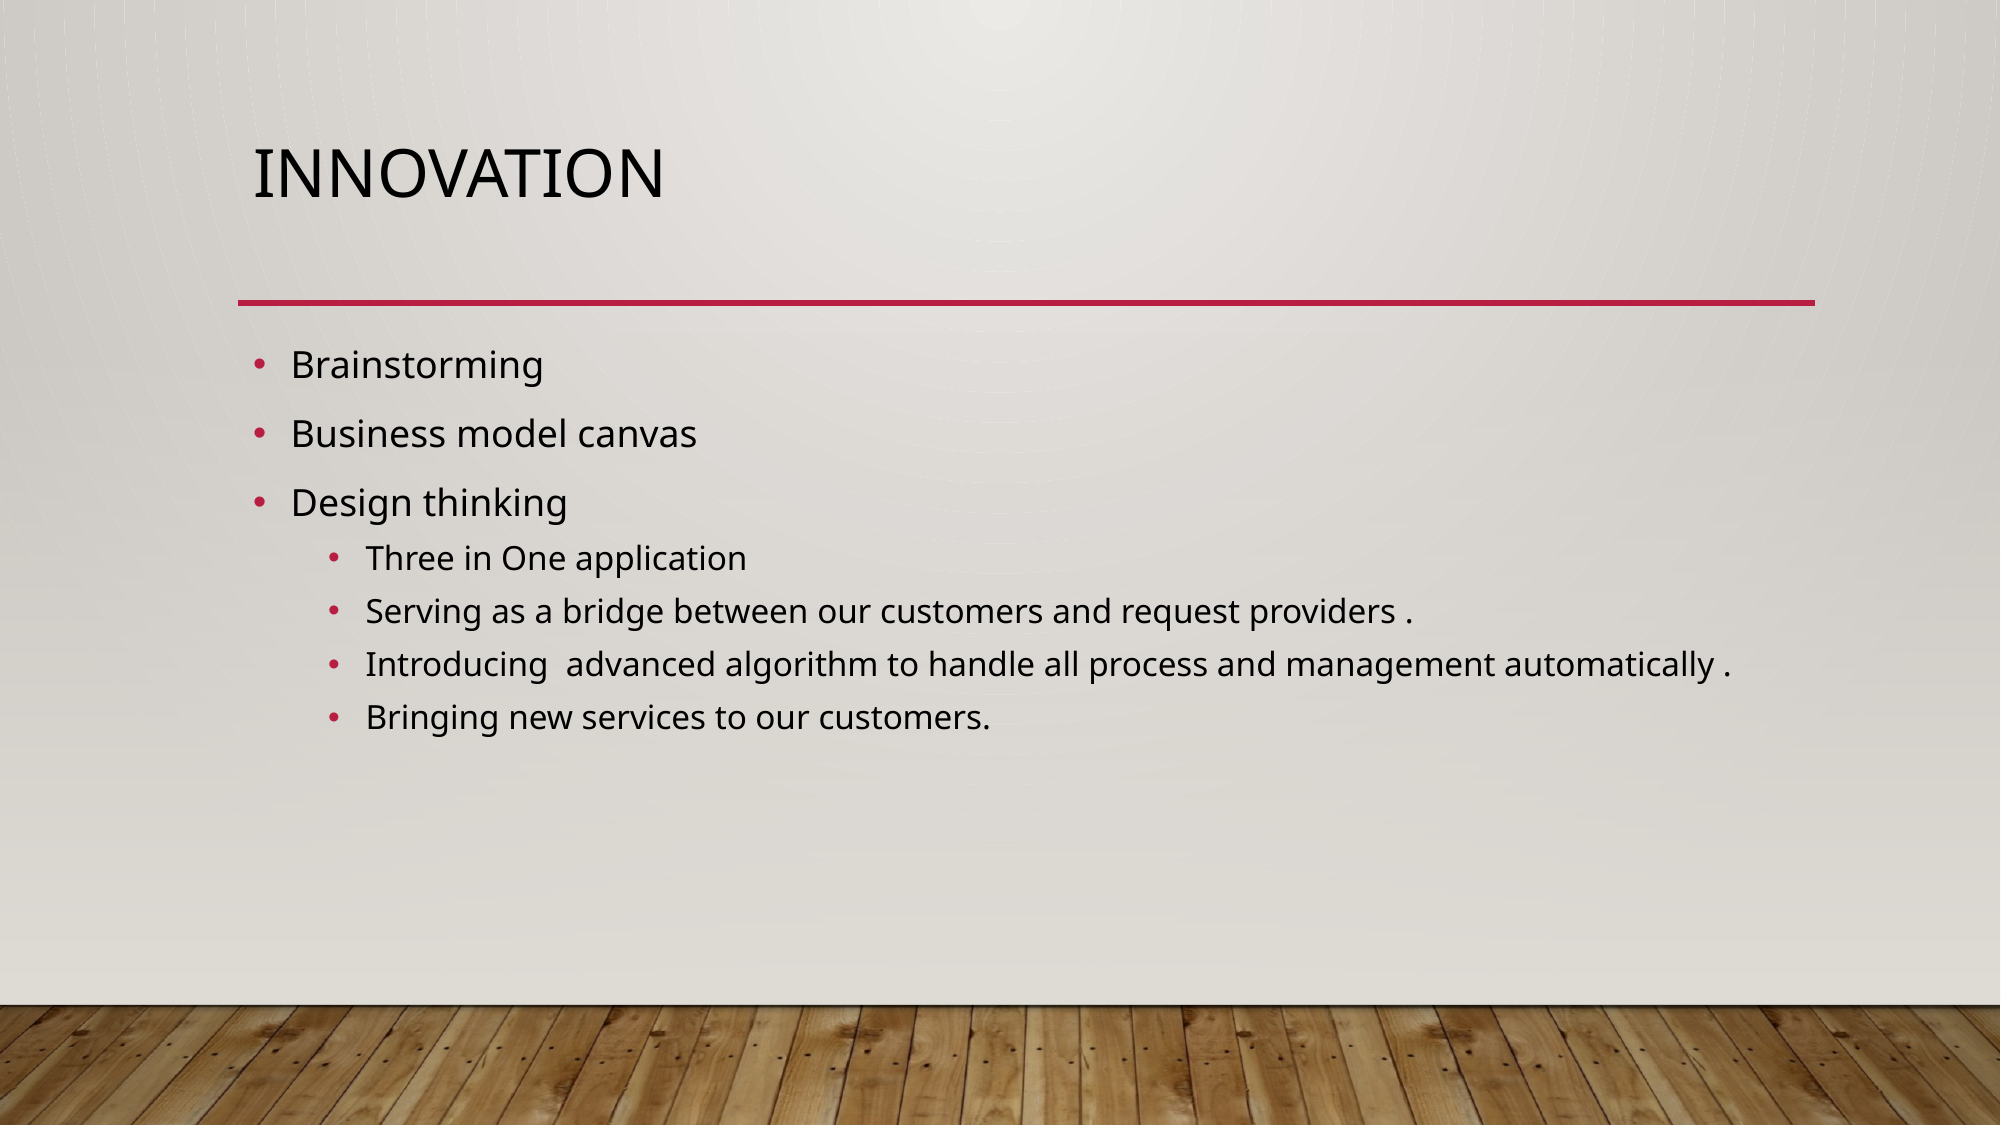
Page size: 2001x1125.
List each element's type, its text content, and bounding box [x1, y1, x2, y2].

list Brainstorming Business model canvas Design thinking Three in One application Serving as a bridge between our customers and request providers . Introducing advanced algorithm to handle all process and management automatically . Bringing new services to our customers. [238, 330, 1814, 897]
picture [0, 1005, 2000, 1125]
title Innovation [238, 131, 1814, 305]
